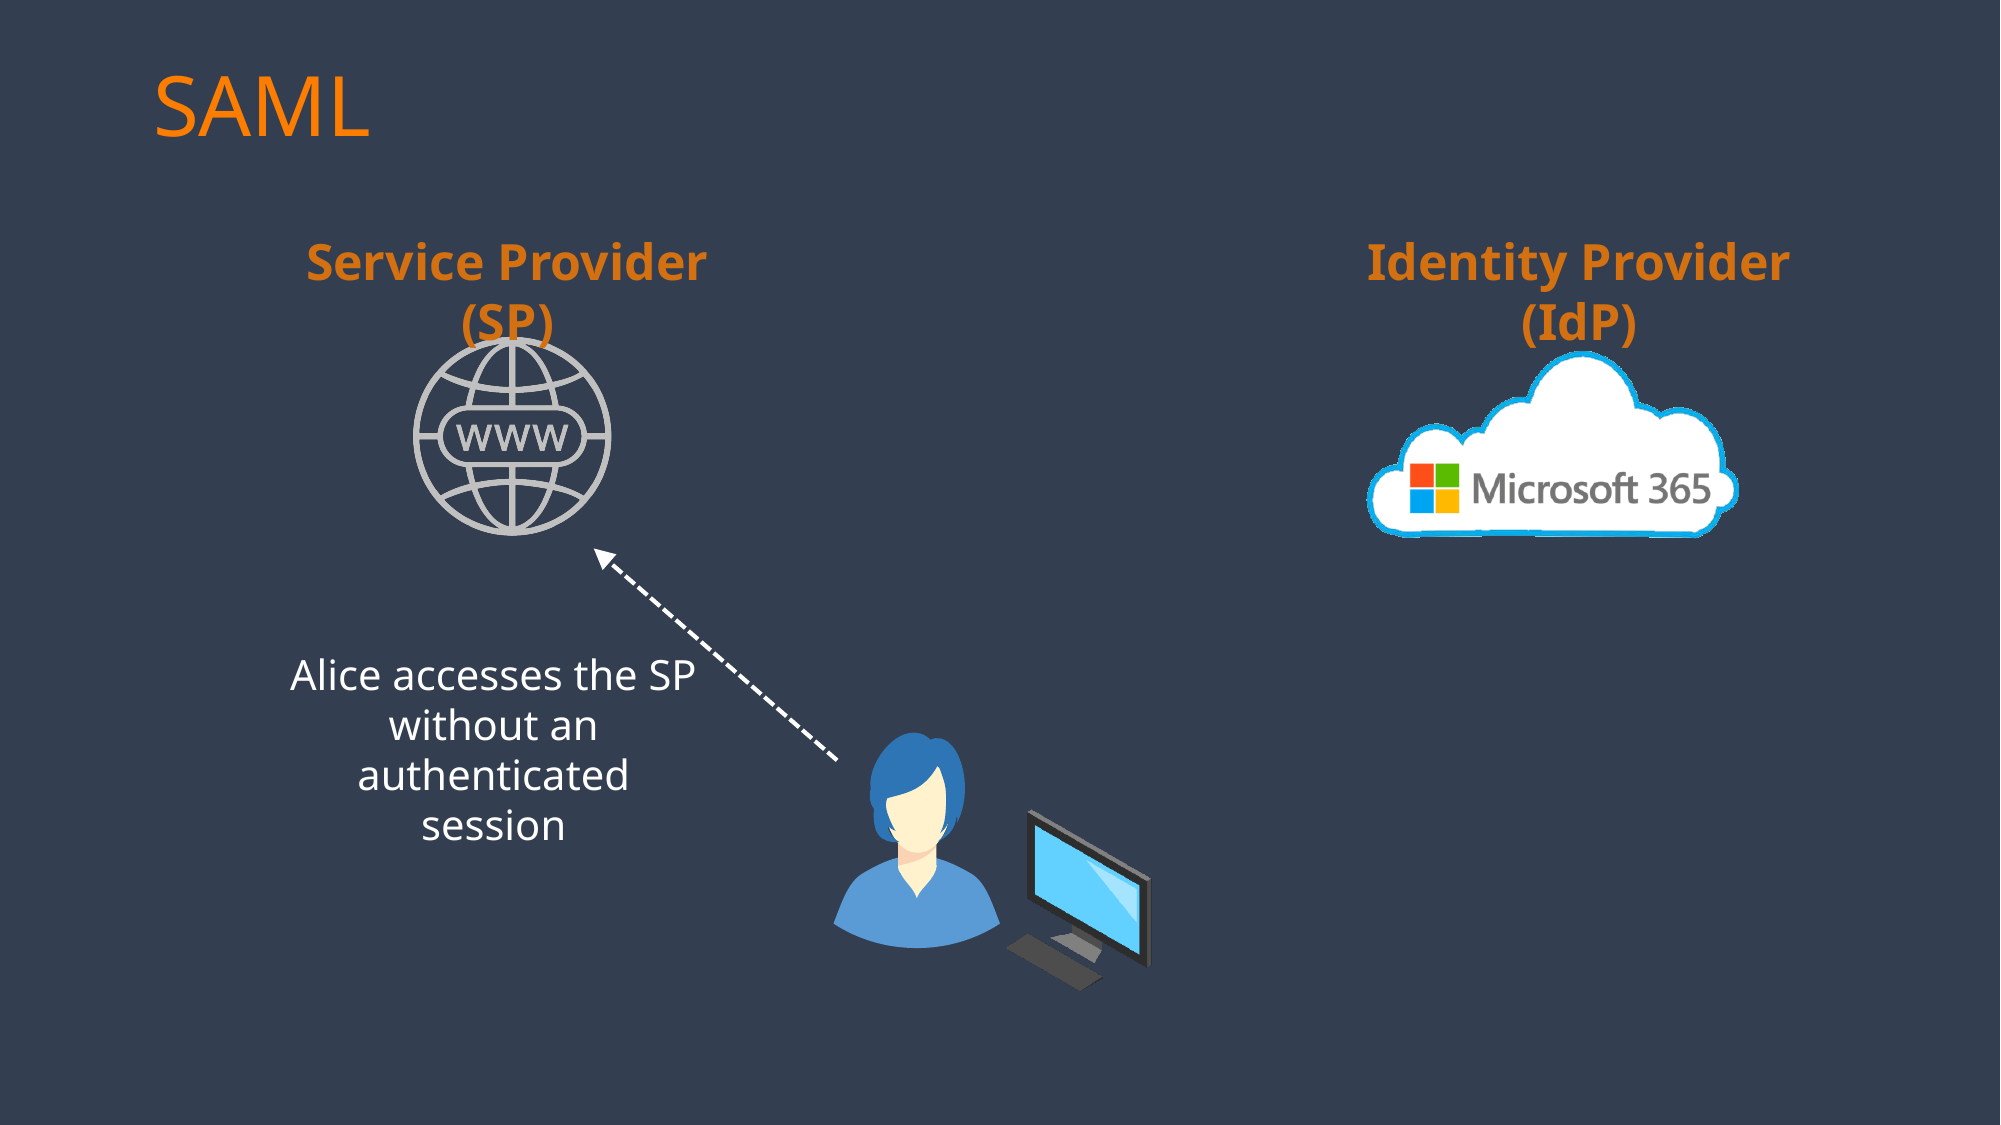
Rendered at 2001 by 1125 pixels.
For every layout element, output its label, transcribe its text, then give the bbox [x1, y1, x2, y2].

text_box Identity Provider (IdP) [1314, 222, 1846, 358]
text_box Service Provider (SP) [266, 222, 749, 358]
picture [1355, 340, 1748, 549]
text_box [593, 548, 838, 761]
picture [1000, 804, 1156, 996]
picture [405, 319, 623, 552]
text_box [833, 732, 1000, 949]
text_box SAML [138, 45, 1186, 161]
text_box Alice accesses the SP without an authenticated session [271, 641, 716, 856]
text_box [0, 0, 2000, 160]
